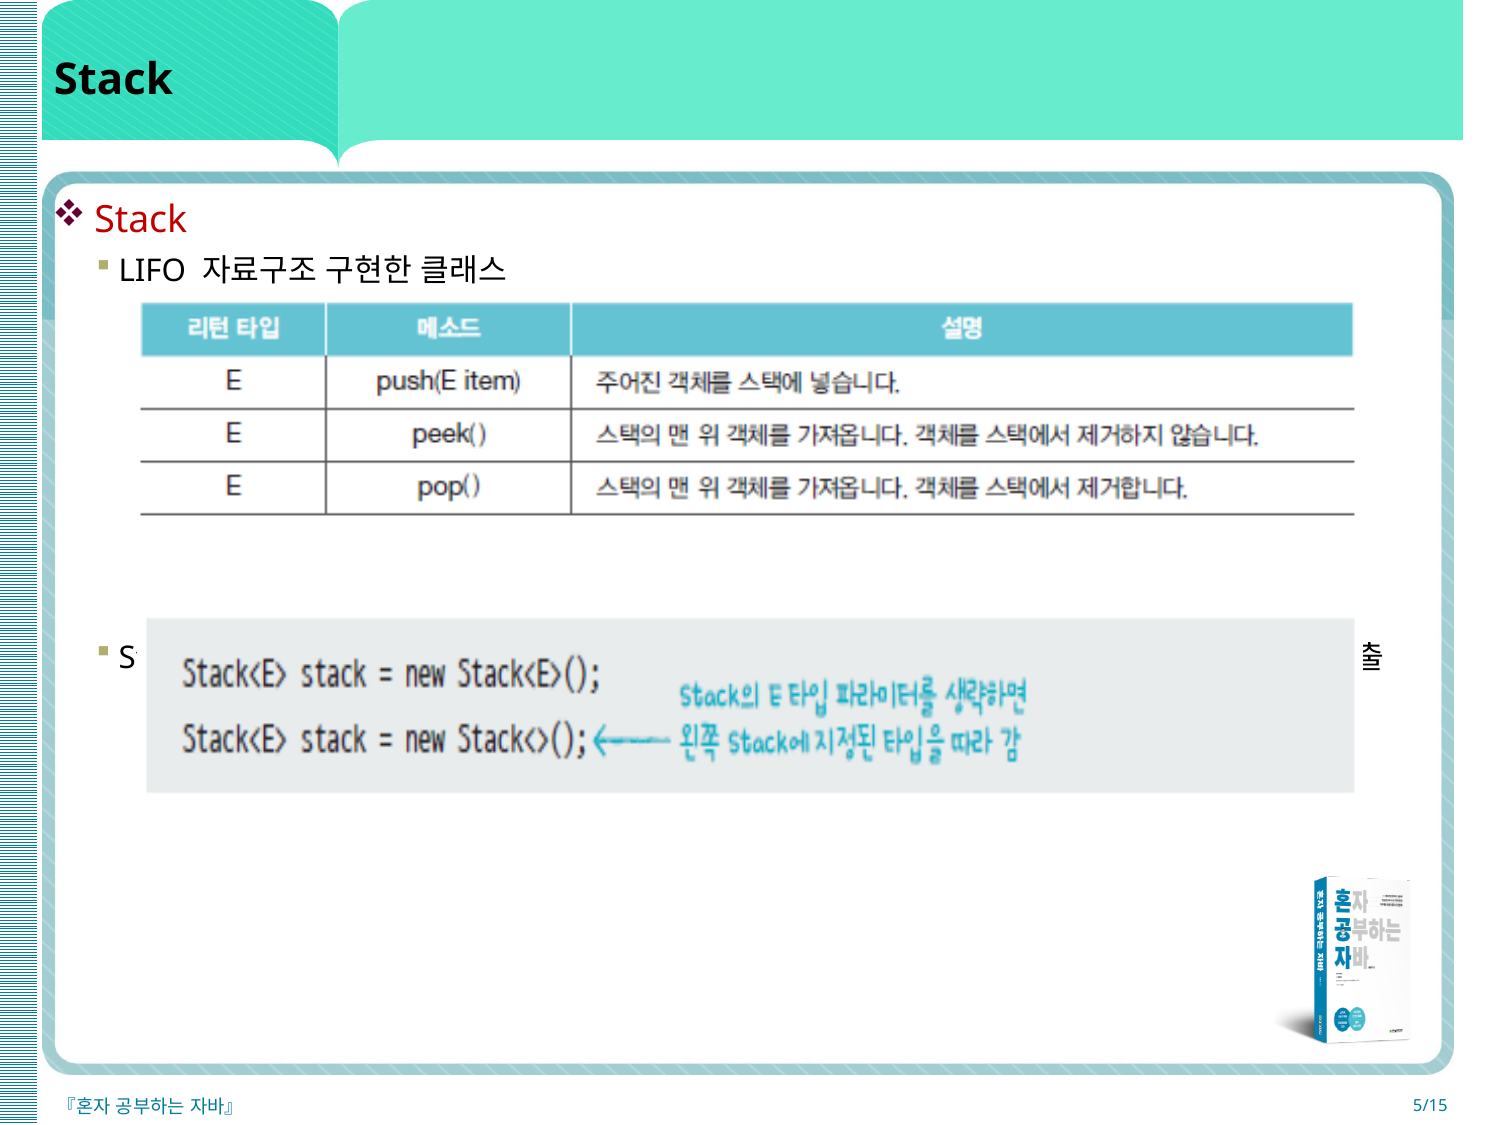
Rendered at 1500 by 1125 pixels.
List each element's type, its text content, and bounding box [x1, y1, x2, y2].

picture [137, 292, 1363, 529]
picture [116, 1102, 131, 1107]
list Stack LIFO 자료구조 구현한 클래스 Stack 객체 생성하려면 저장할 객체 타입을 E 타입 파라미터 자리에 표기하고 기본 생성자를 호출 [37, 187, 1463, 1091]
picture [42, 0, 1463, 187]
picture [137, 609, 1363, 801]
picture [225, 1102, 232, 1115]
title Stack [39, 42, 1280, 138]
picture [68, 1097, 75, 1110]
picture [1243, 797, 1488, 1122]
